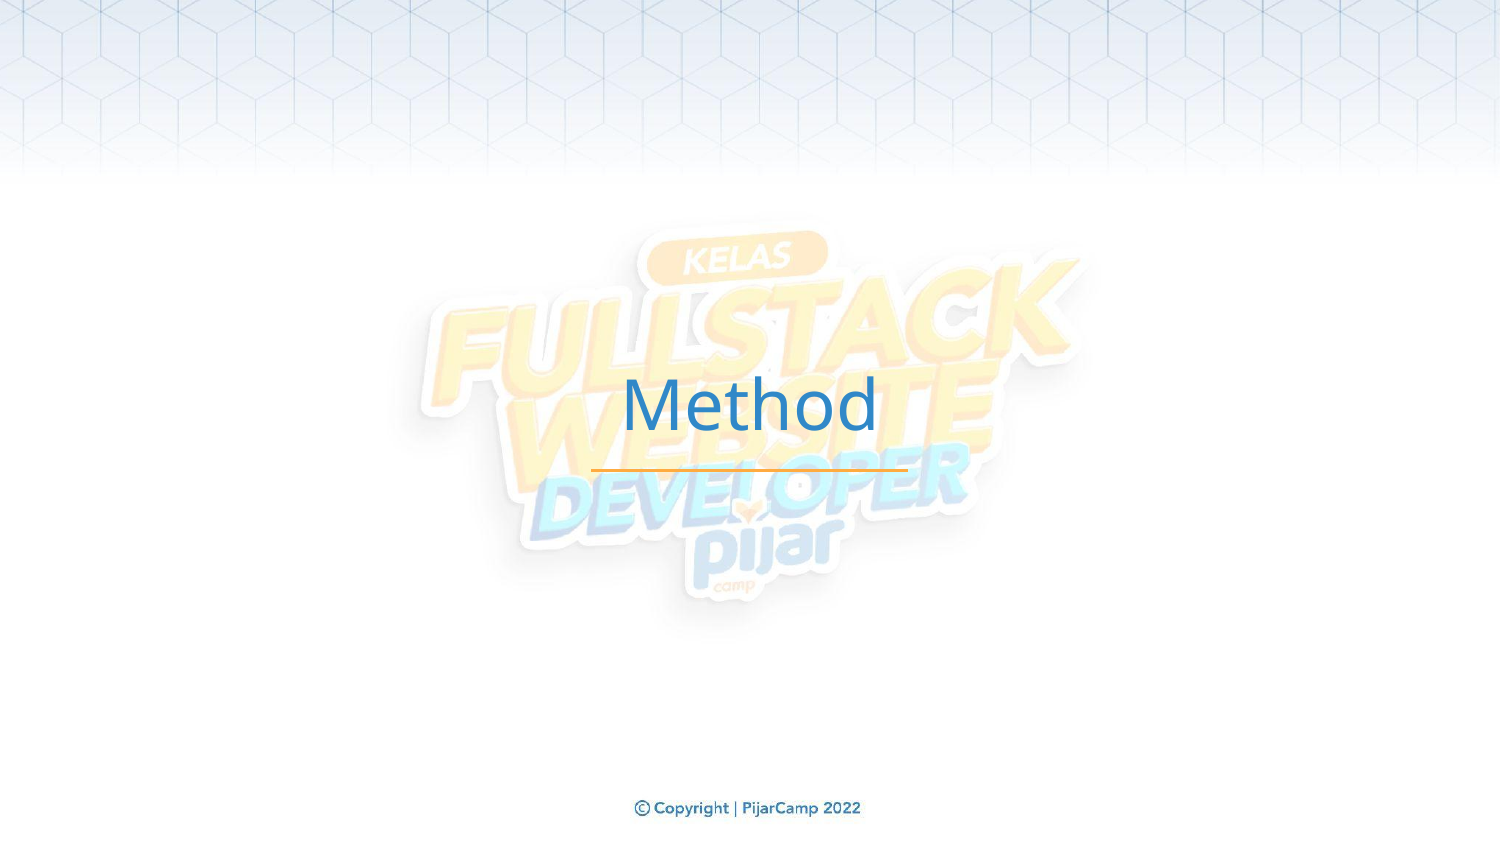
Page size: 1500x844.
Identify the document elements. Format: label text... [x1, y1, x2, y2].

picture [0, 0, 1500, 844]
subtitle Method [140, 345, 1360, 460]
